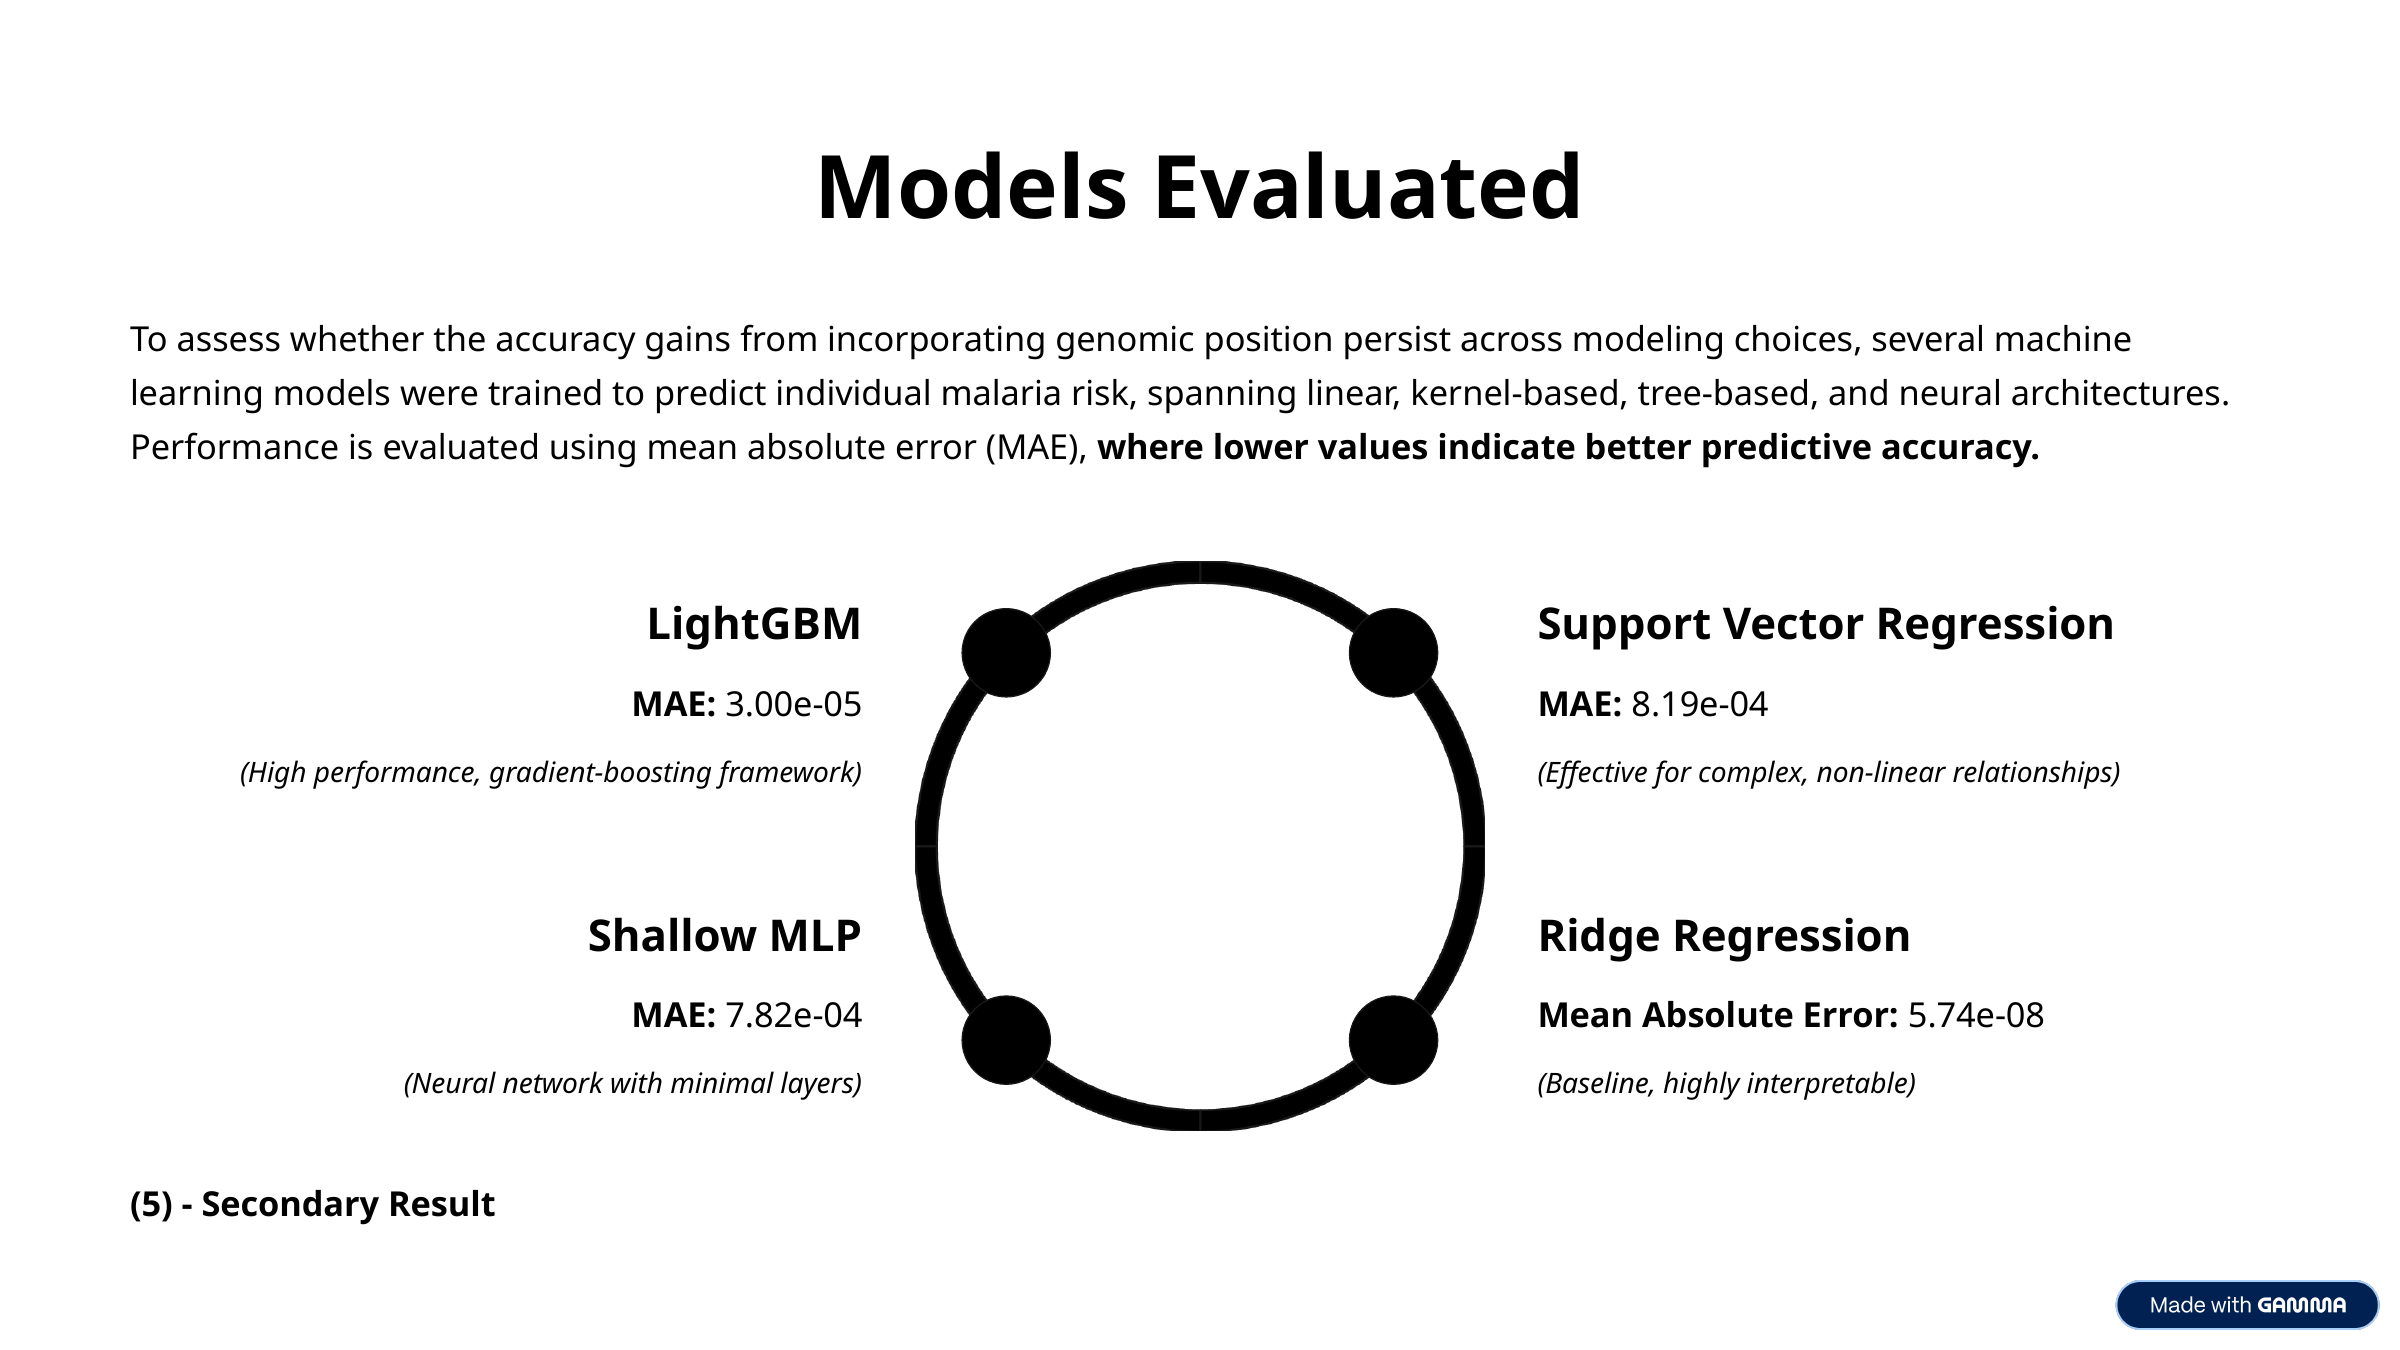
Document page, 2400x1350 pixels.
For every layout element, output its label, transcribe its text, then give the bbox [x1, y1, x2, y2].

text_box Models Evaluated [758, 126, 1642, 237]
picture [915, 561, 1485, 1132]
text_box (5) - Secondary Result [130, 1168, 2270, 1224]
text_box Ridge Regression [1537, 904, 1980, 960]
text_box Mean Absolute Error: 5.74e-08 [1537, 979, 2270, 1036]
text_box (Baseline, highly interpretable) [1537, 1055, 2270, 1100]
text_box Support Vector Regression [1537, 593, 2154, 649]
text_box Shallow MLP [420, 904, 863, 960]
picture [2106, 1271, 2389, 1339]
text_box To assess whether the accuracy gains from incorporating genomic position persist across modeling choices, several machine learning models were trained to predict individual malaria risk, spanning linear, kernel-based, tree-based, and neural architectures. Performance is evaluated using mean absolute error (MAE), where lower values indicate better predictive accuracy. [130, 303, 2270, 525]
text_box (Effective for complex, non-linear relationships) [1537, 744, 2270, 789]
text_box MAE: 3.00e-05 [130, 668, 863, 725]
text_box MAE: 8.19e-04 [1537, 668, 2270, 725]
text_box (Neural network with minimal layers) [130, 1055, 863, 1100]
text_box MAE: 7.82e-04 [130, 979, 863, 1036]
text_box (High performance, gradient-boosting framework) [130, 744, 863, 789]
text_box LightGBM [420, 593, 863, 649]
